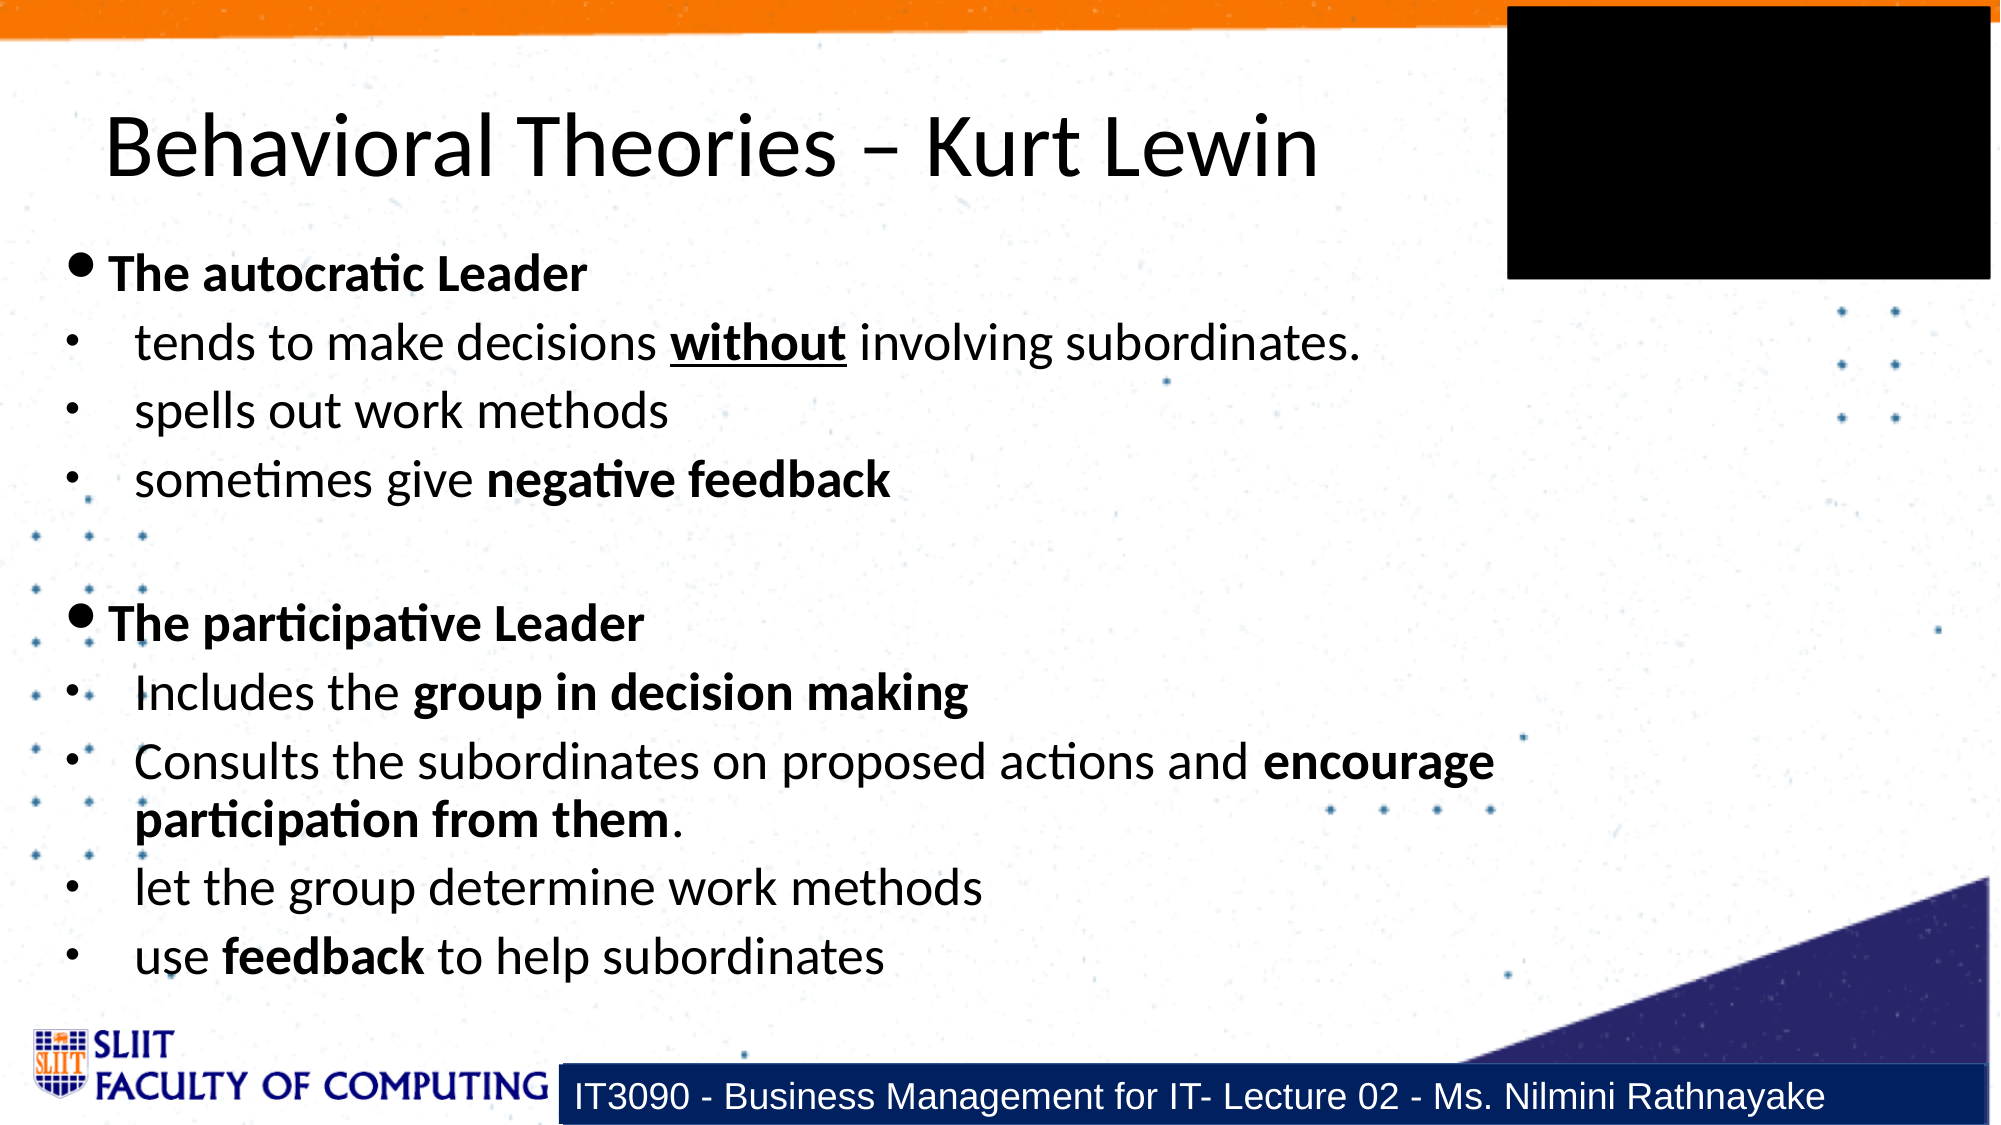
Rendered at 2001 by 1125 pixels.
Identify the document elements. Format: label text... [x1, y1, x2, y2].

text_box Behavioral Theories – Kurt Lewin [89, 77, 1435, 202]
text_box IT3090 - Business Management for IT- Lecture 02 - Ms. Nilmini Rathnayake [558, 1064, 1984, 1124]
picture [0, 0, 2000, 1125]
list The autocratic Leader tends to make decisions without involving subordinates. spells out work methods sometimes give negative feedback The participative Leader Includes the group in decision making Consults the subordinates on proposed actions and encourage participation from them. let the group determine work methods use feedback to help subordinates [37, 237, 1791, 997]
